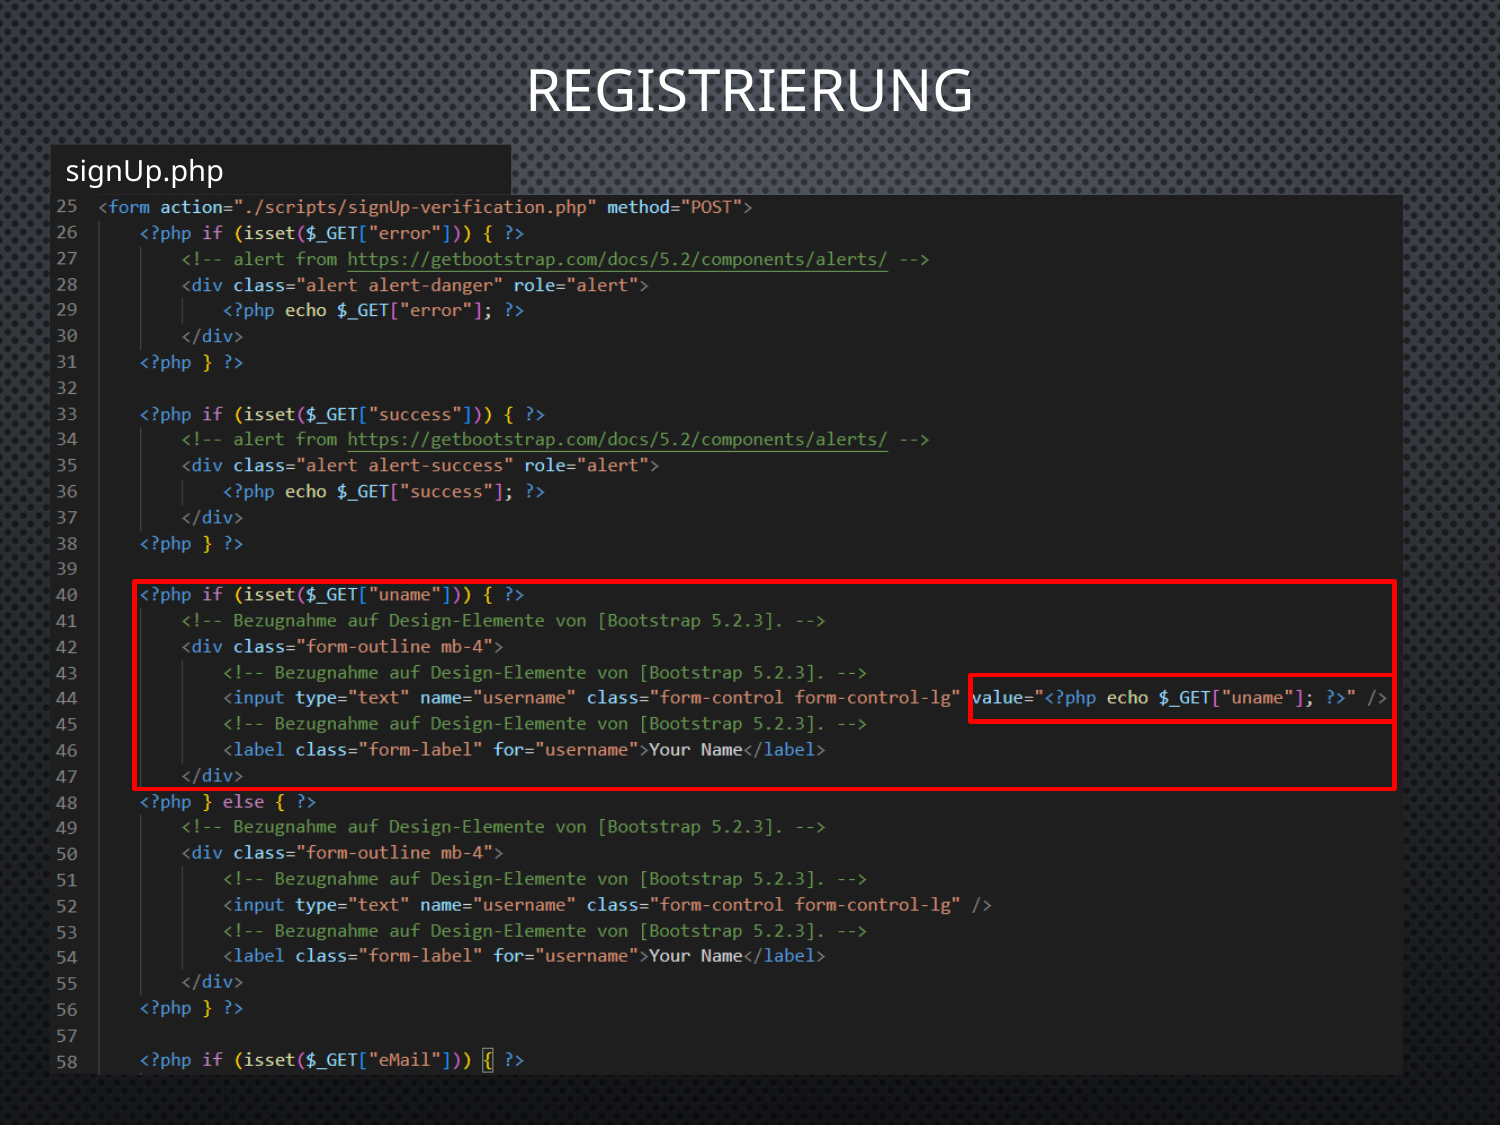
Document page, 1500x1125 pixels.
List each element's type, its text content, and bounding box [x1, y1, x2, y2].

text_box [50, 144, 1403, 1075]
title Registrierung [134, 36, 1367, 141]
